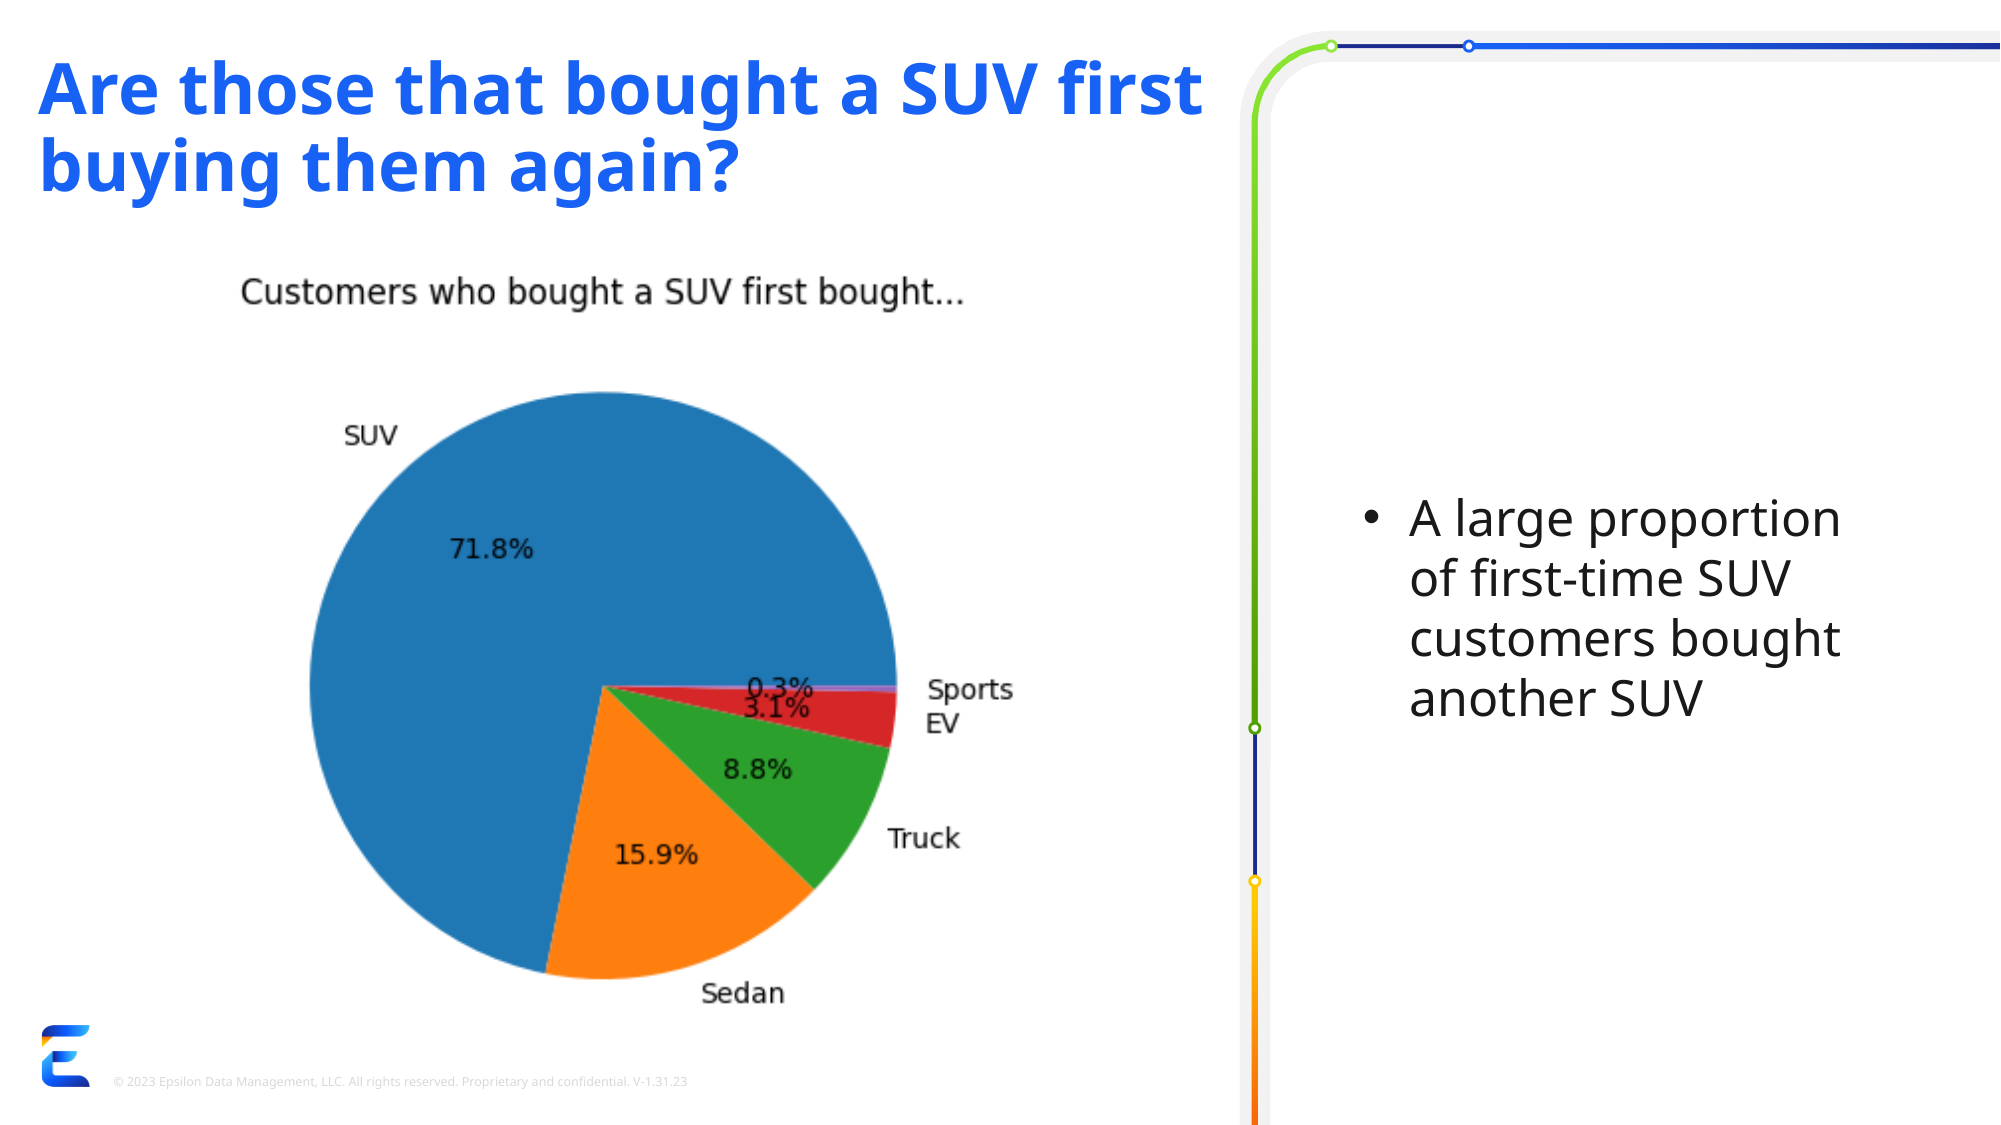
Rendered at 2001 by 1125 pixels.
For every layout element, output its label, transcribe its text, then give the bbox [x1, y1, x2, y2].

title Are those that bought a SUV first buying them again? [38, 46, 1305, 237]
picture [217, 257, 1033, 1021]
text_box A large proportion of first-time SUV customers bought another SUV [1348, 419, 1918, 854]
picture [41, 1025, 90, 1087]
picture [1239, 30, 2000, 1125]
